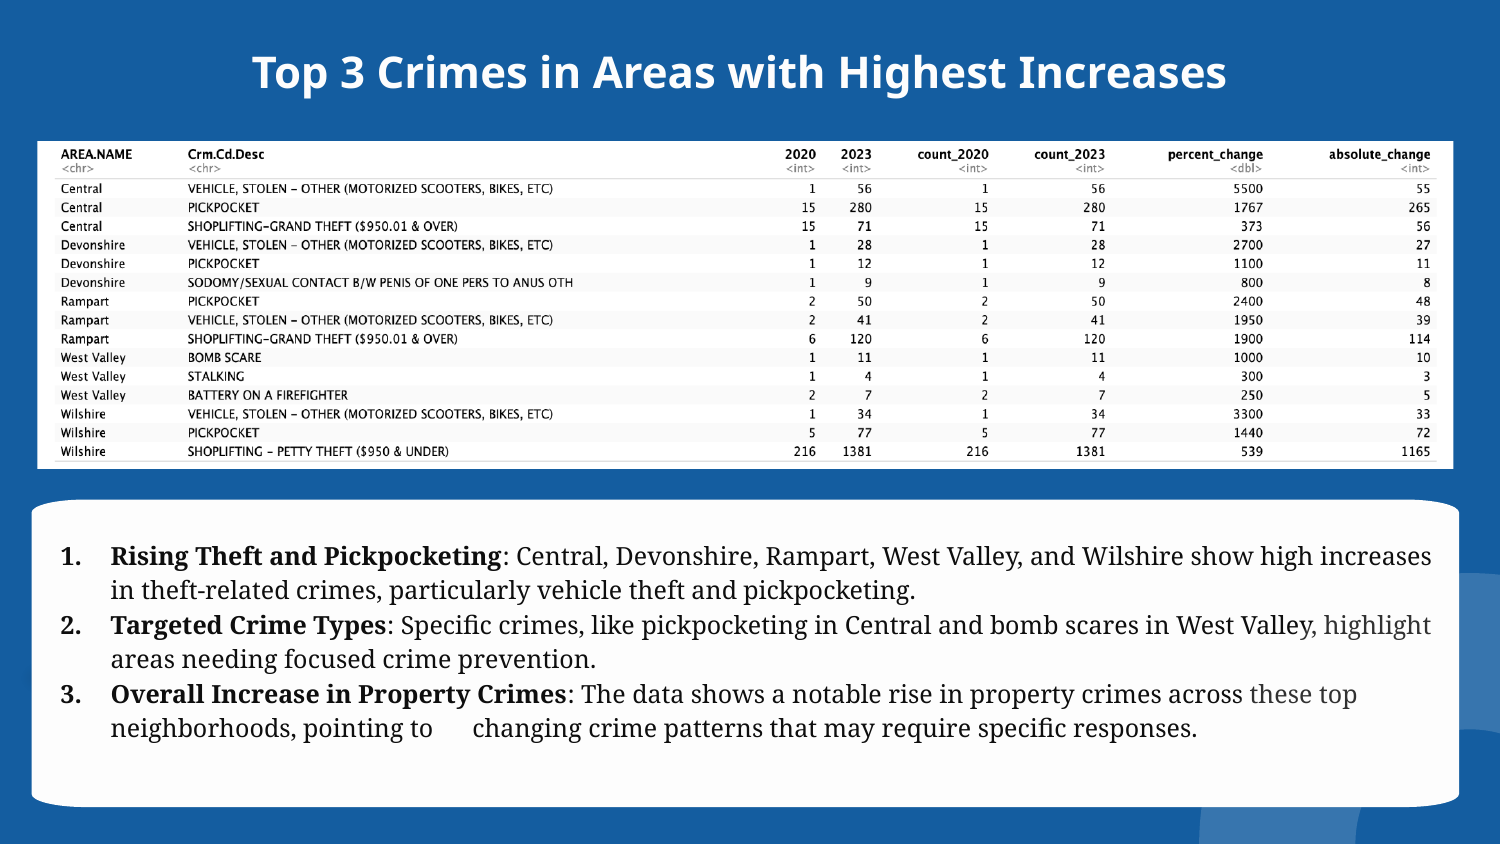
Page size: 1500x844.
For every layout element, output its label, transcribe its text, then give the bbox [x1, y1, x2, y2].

text_box [19, 630, 26, 725]
text_box Top 3 Crimes in Areas with Highest Increases [31, 24, 1460, 98]
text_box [1277, 650, 1500, 844]
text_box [31, 477, 1460, 833]
picture [36, 140, 1454, 469]
